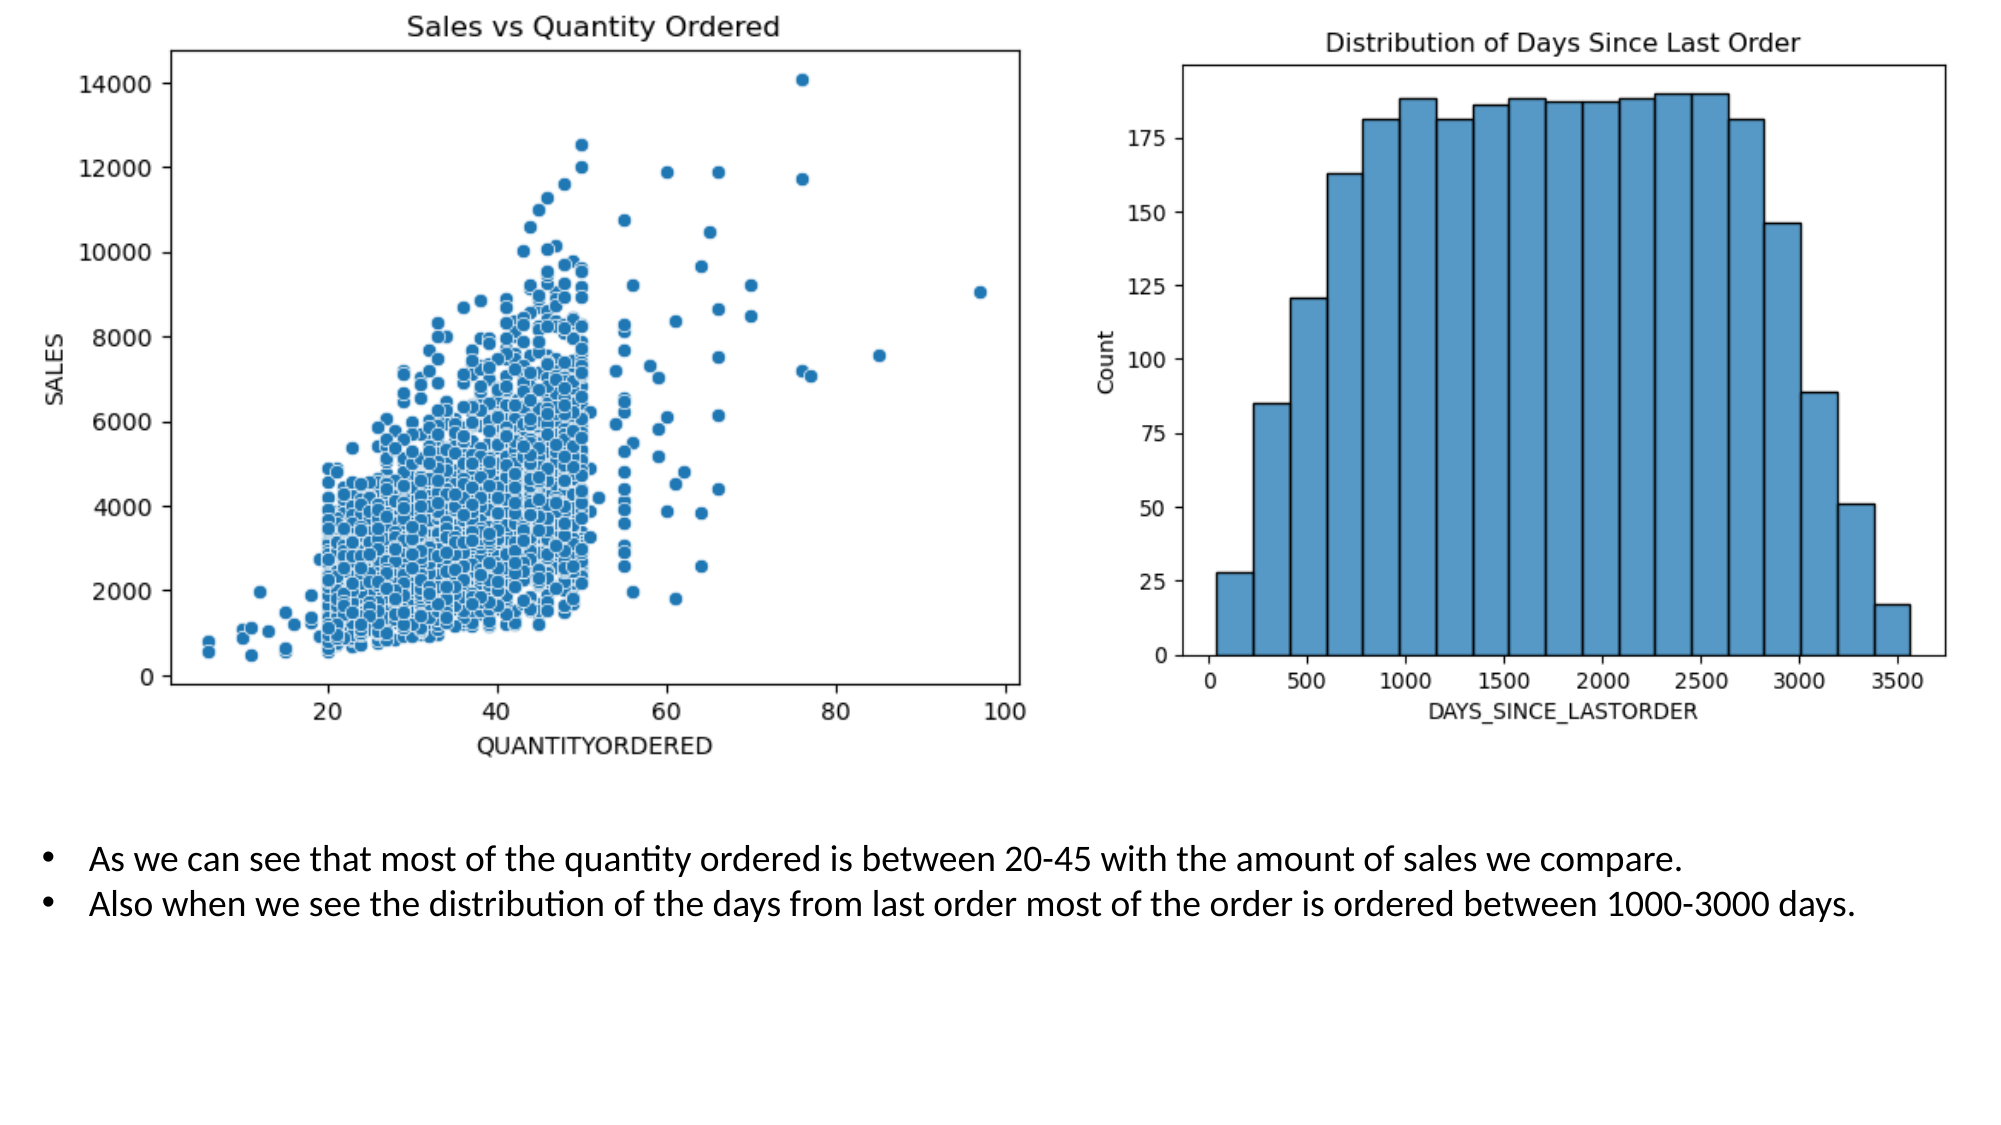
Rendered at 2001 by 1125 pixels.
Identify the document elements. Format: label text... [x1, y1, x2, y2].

picture [1081, 17, 1959, 740]
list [27, 0, 1046, 775]
text_box As we can see that most of the quantity ordered is between 20-45 with the amount of sales we compare. Also when we see the distribution of the days from last order most of the order is ordered between 1000-3000 days. [27, 826, 1970, 932]
